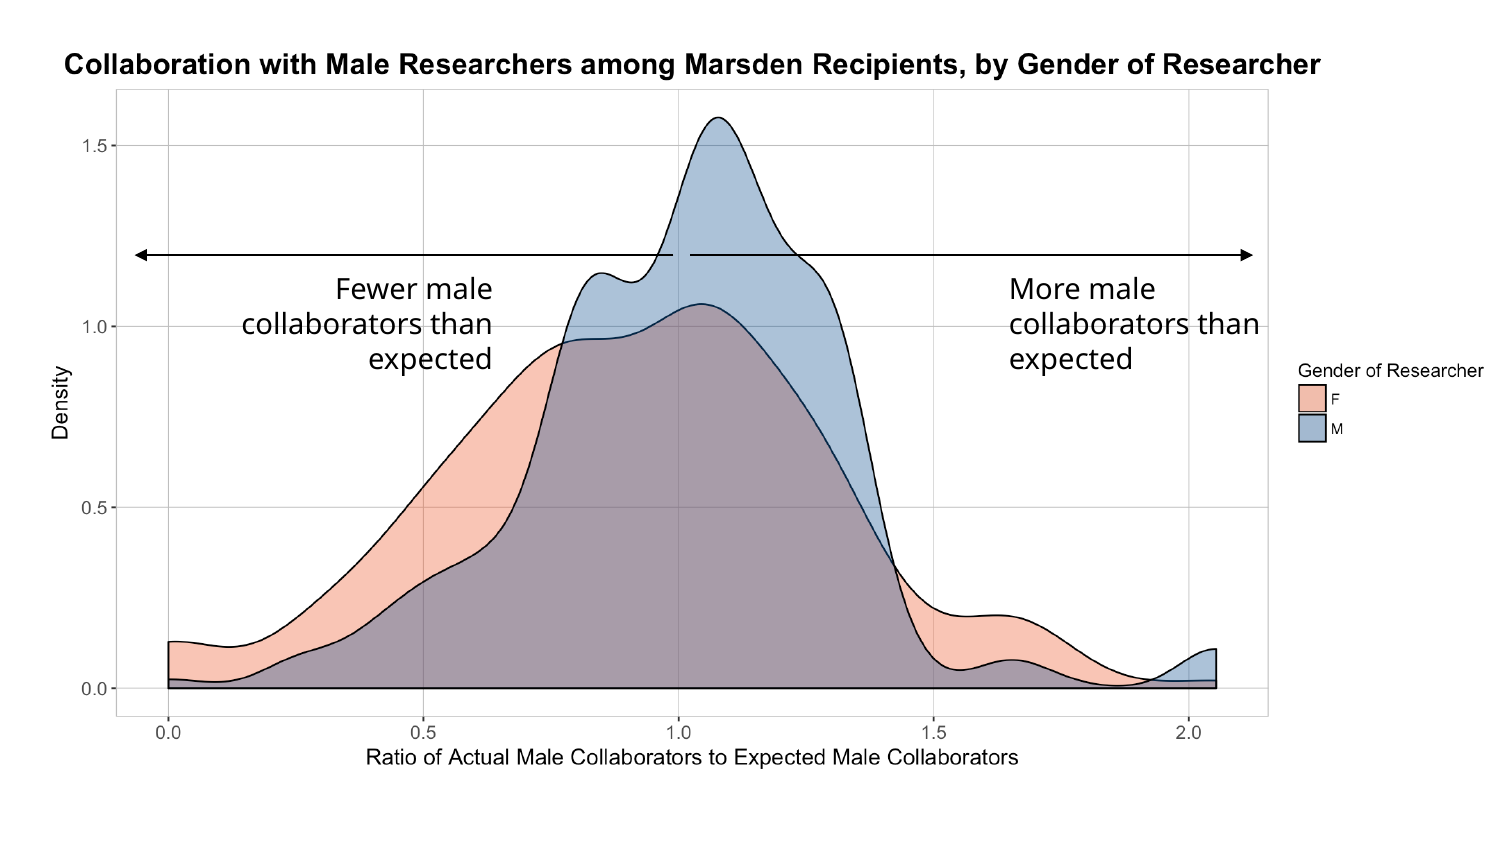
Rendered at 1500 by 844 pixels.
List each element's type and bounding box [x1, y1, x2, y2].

picture [46, 48, 1500, 772]
